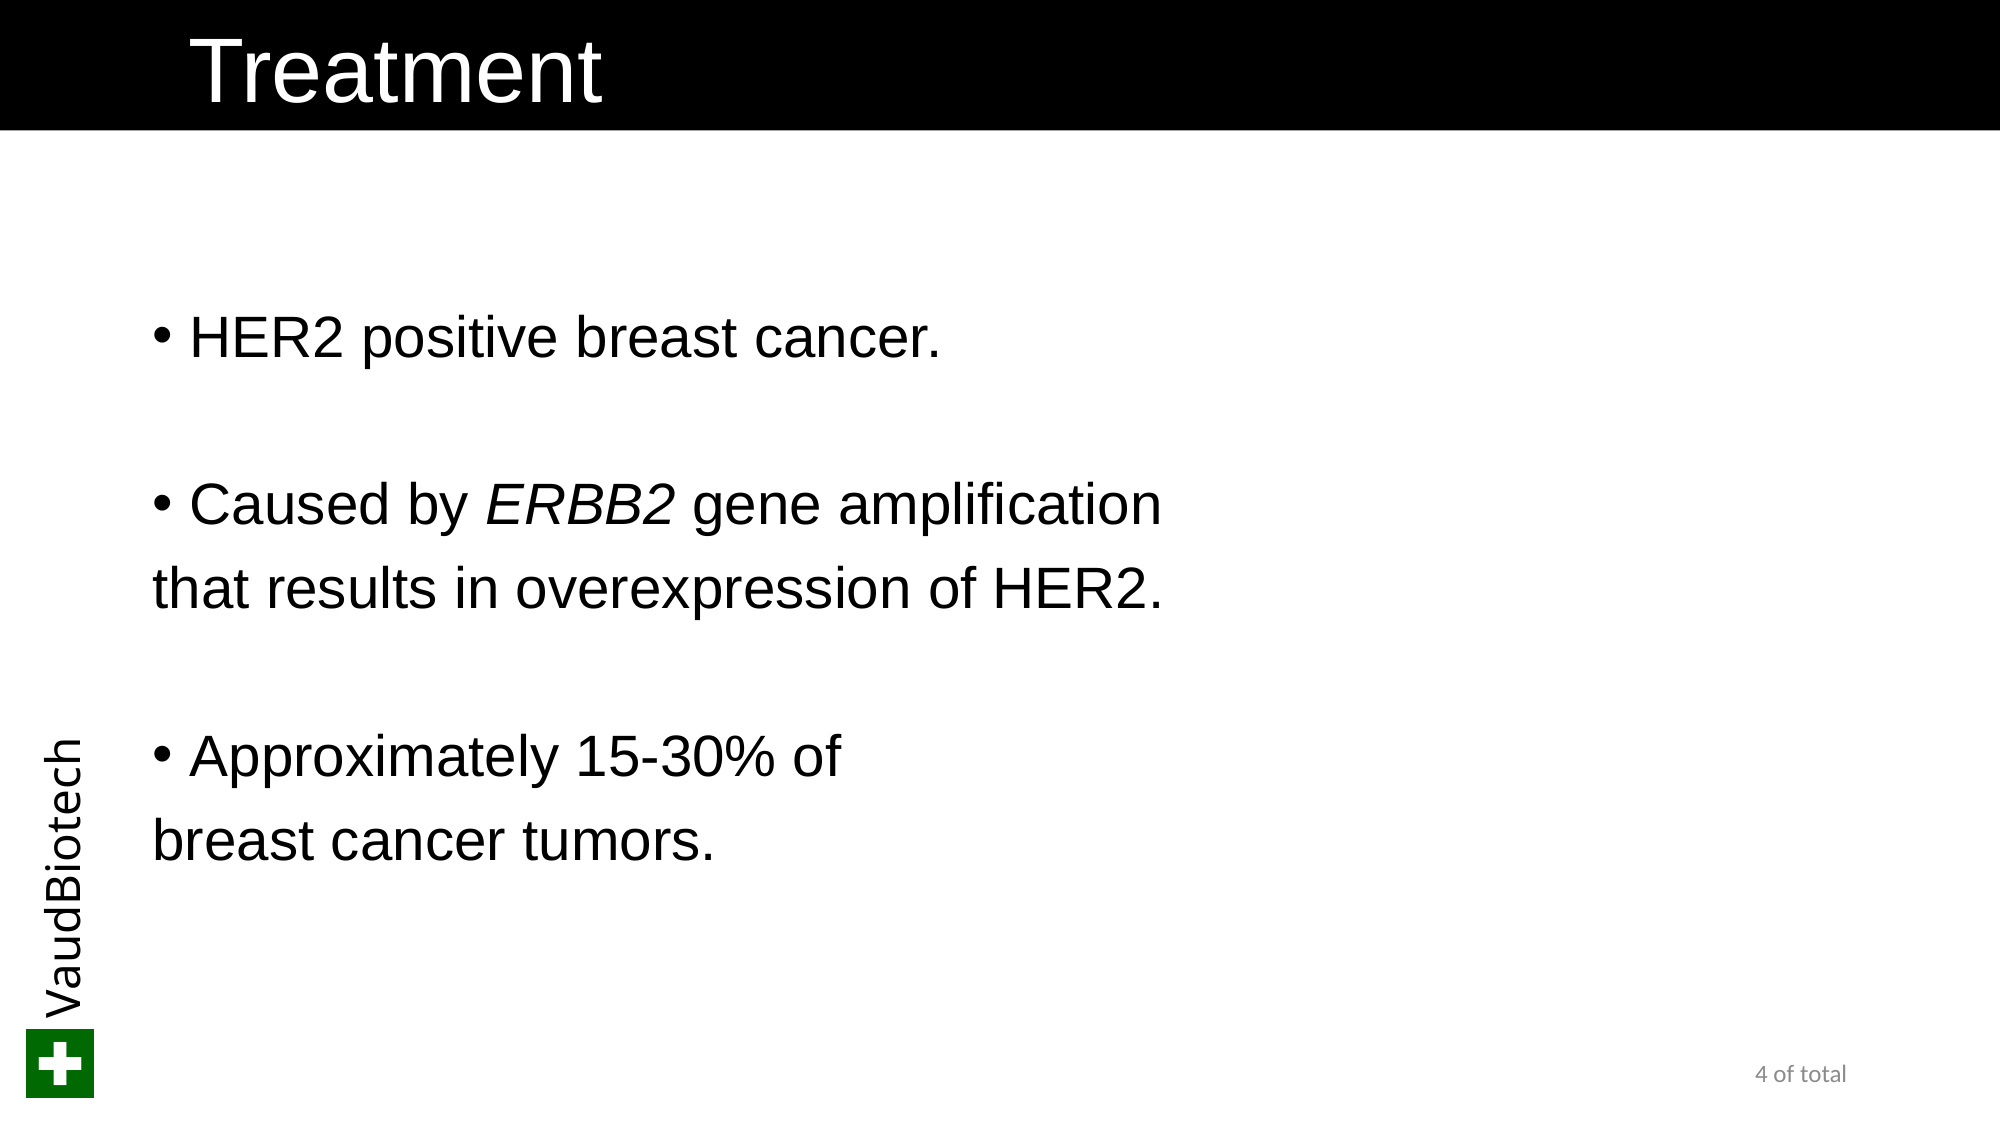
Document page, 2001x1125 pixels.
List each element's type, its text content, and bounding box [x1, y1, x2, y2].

picture [26, 1029, 94, 1098]
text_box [0, 872, 251, 947]
text_box Treatment [0, 0, 2000, 131]
list HER2 positive breast cancer. Caused by ERBB2 gene amplification that results in overexpression of HER2. Approximately 15-30% of breast cancer tumors. [137, 299, 1863, 921]
slide_number 4 of total [1412, 1042, 1863, 1103]
